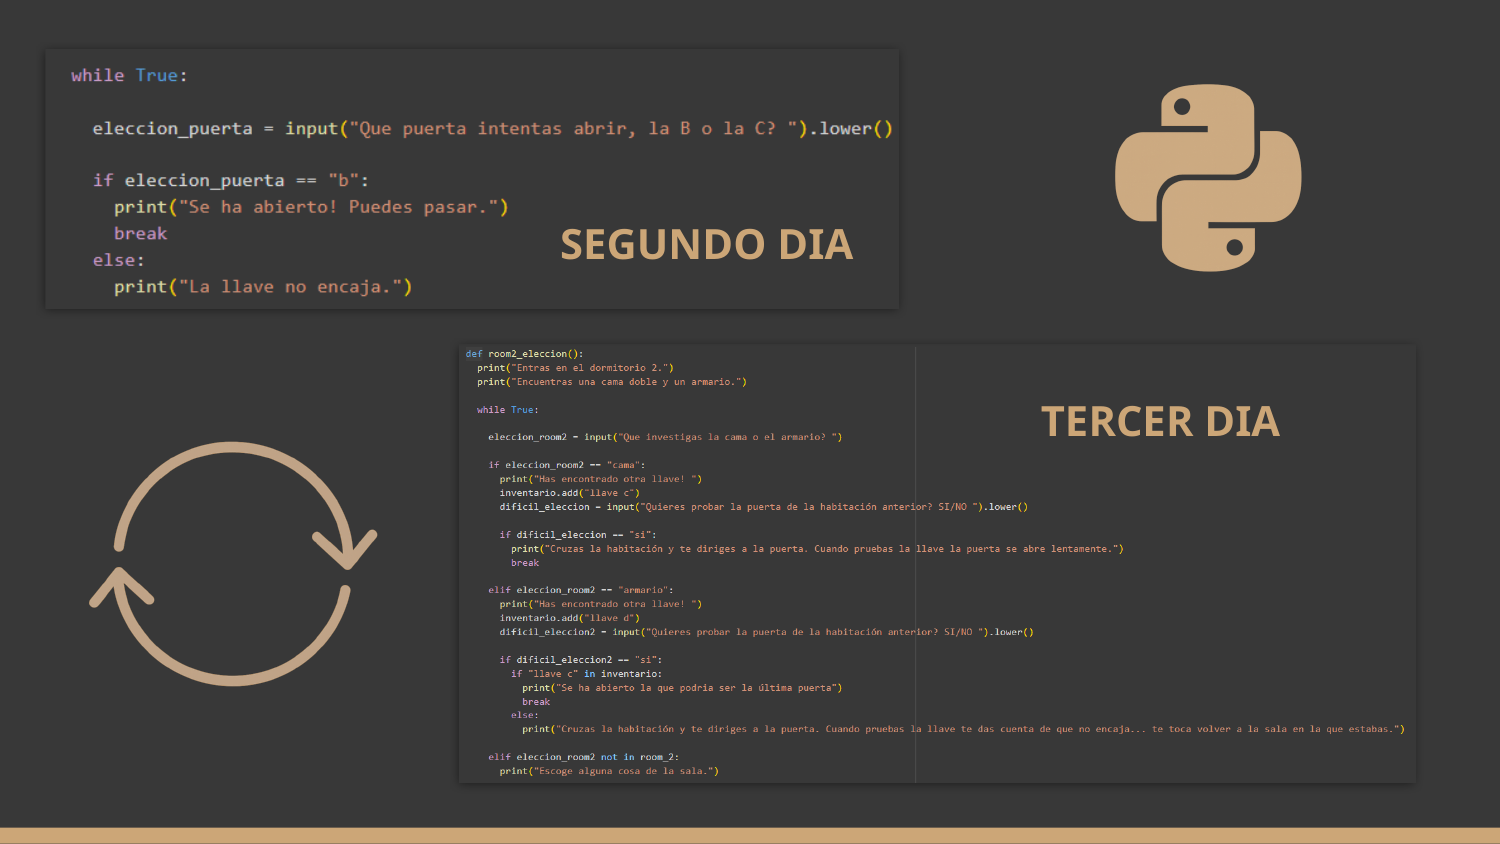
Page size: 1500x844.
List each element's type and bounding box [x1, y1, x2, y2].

picture [65, 395, 401, 732]
picture [1084, 54, 1334, 304]
picture [45, 48, 900, 310]
picture [459, 344, 1416, 783]
